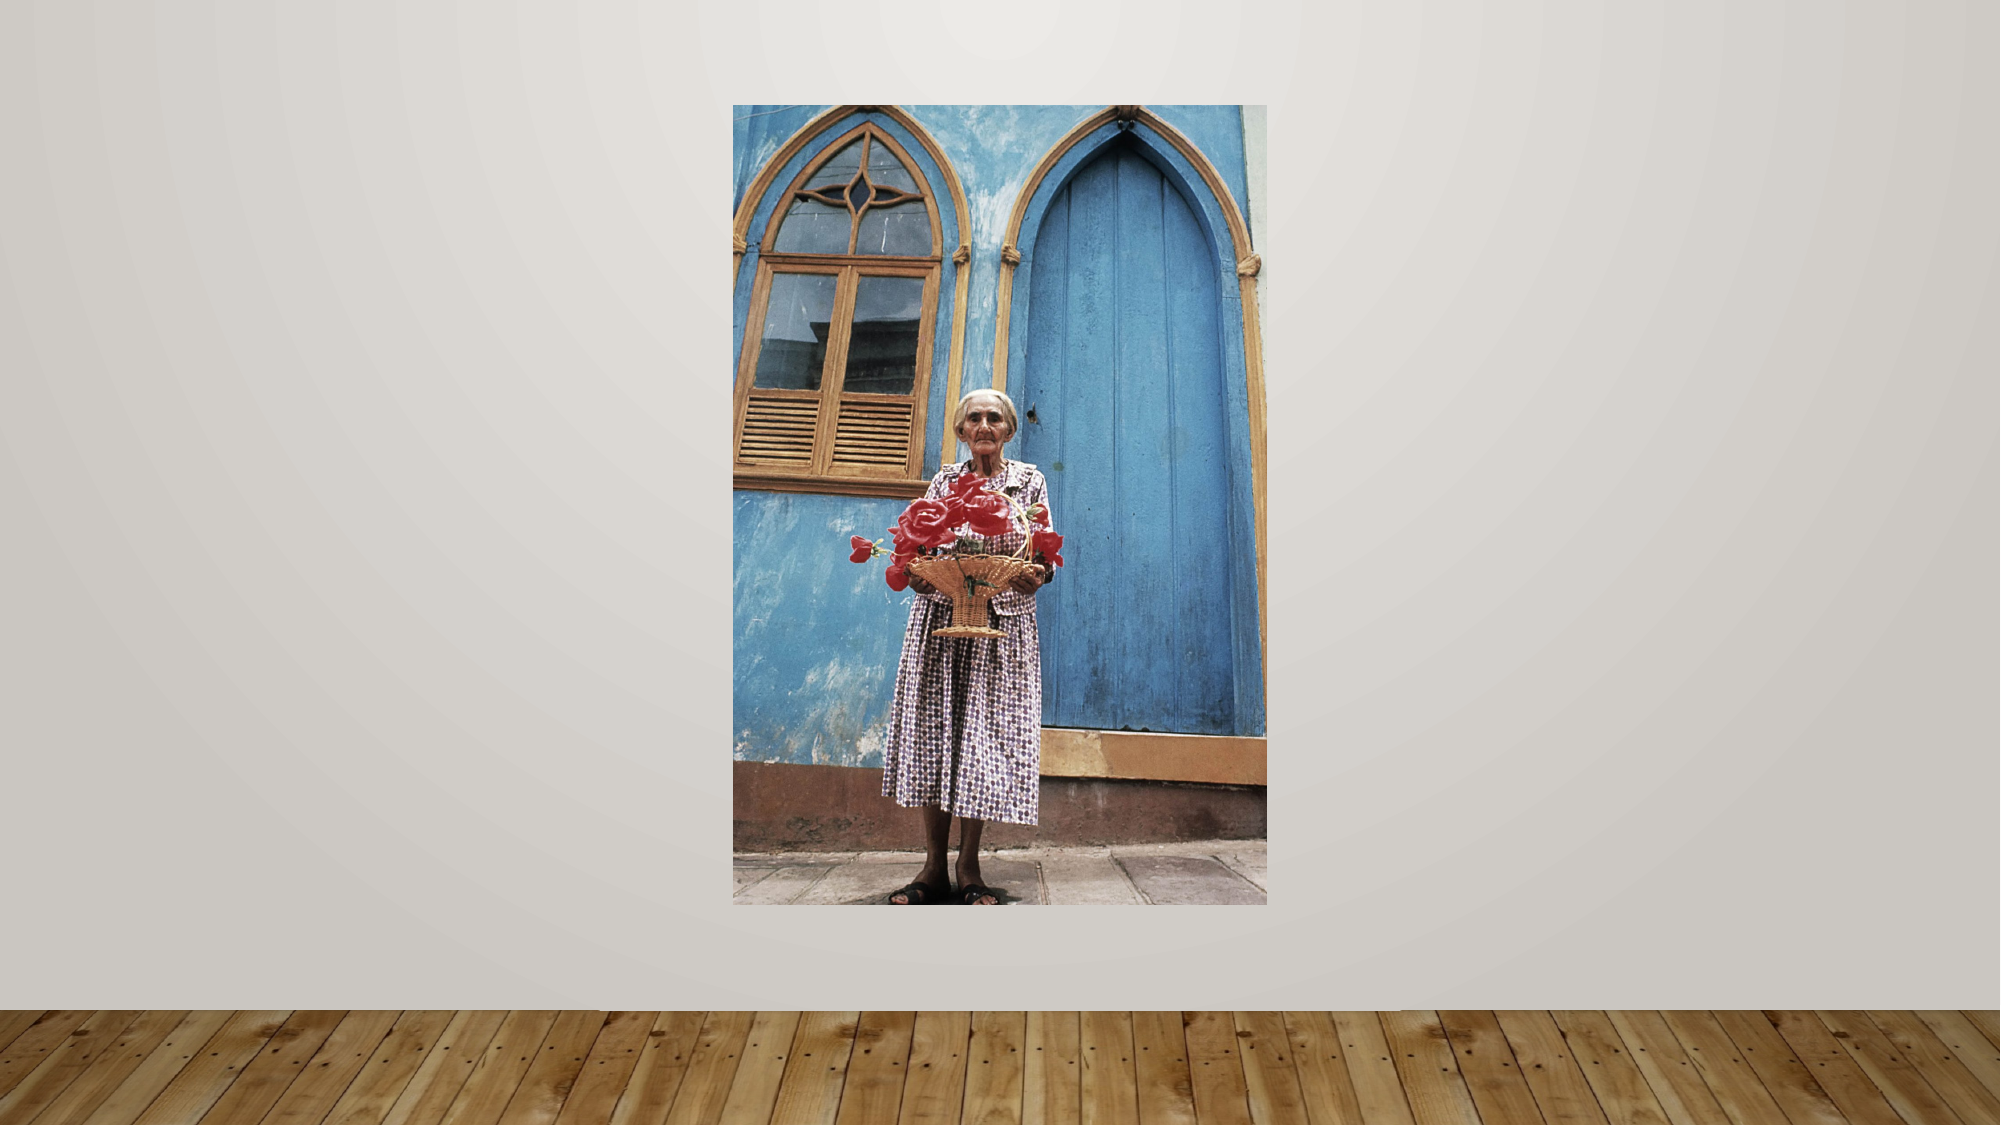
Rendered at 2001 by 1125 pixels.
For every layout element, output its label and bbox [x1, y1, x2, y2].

list [732, 105, 1267, 906]
picture [0, 1006, 2000, 1125]
text_box [0, 0, 2000, 1004]
